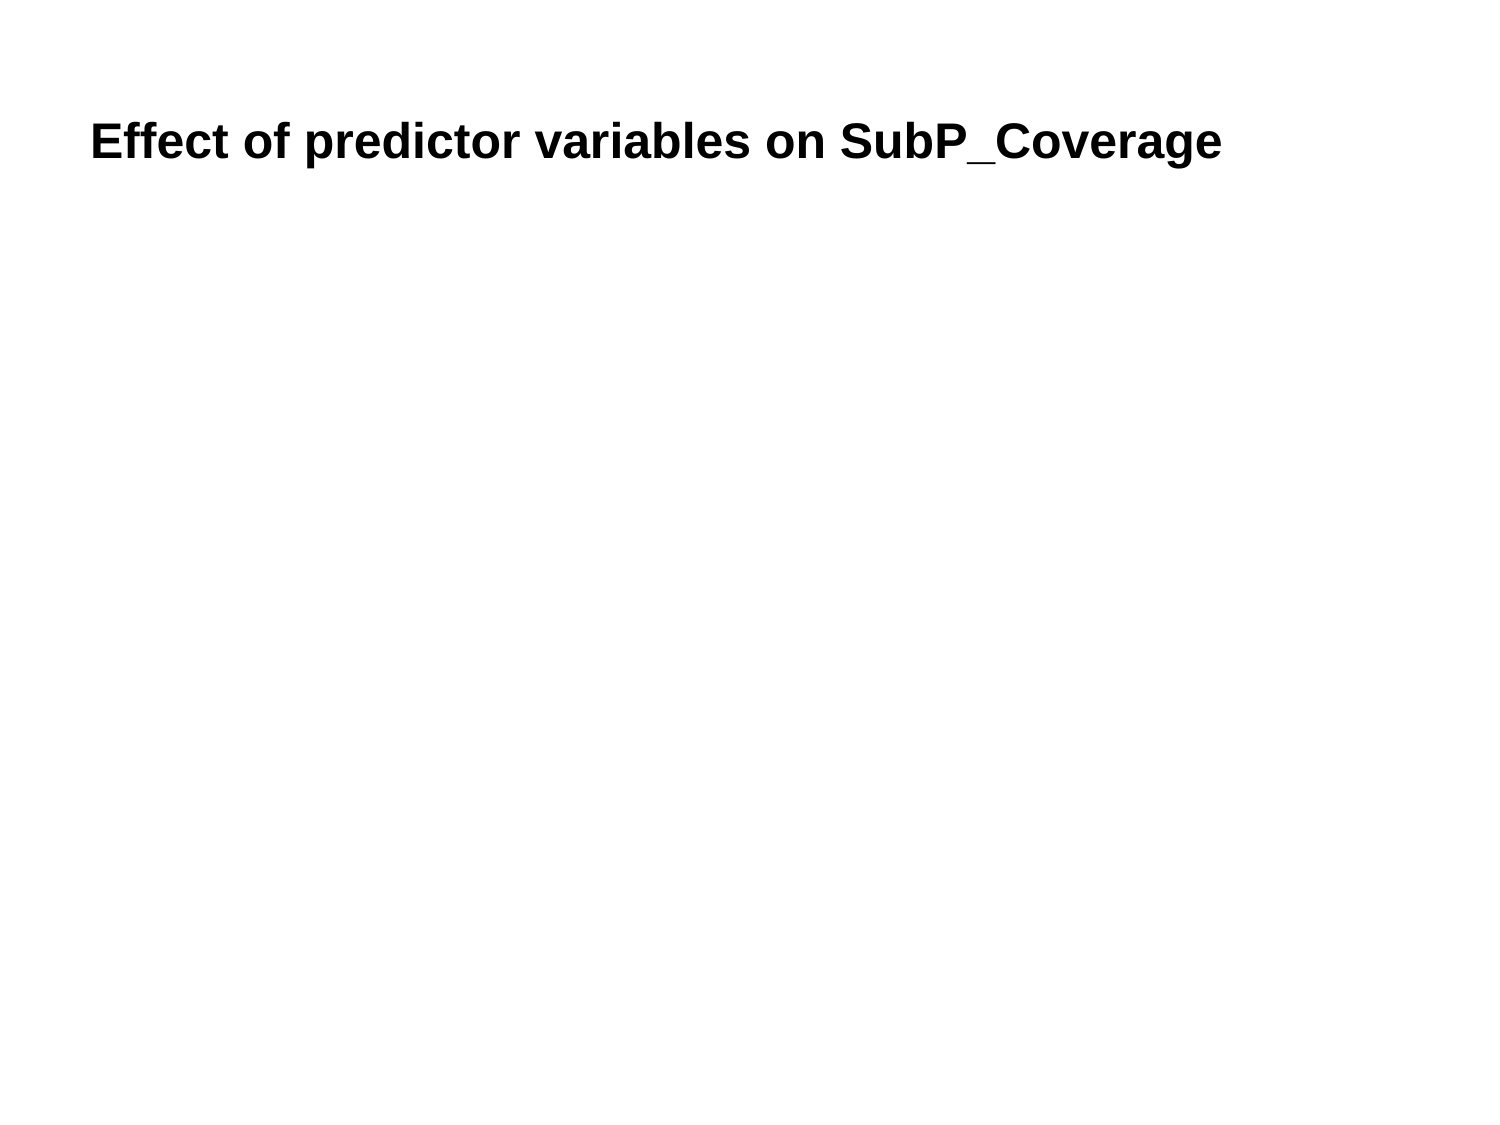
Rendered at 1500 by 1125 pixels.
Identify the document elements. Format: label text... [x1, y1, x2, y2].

title Effect of predictor variables on SubP_Coverage [75, 45, 1425, 233]
